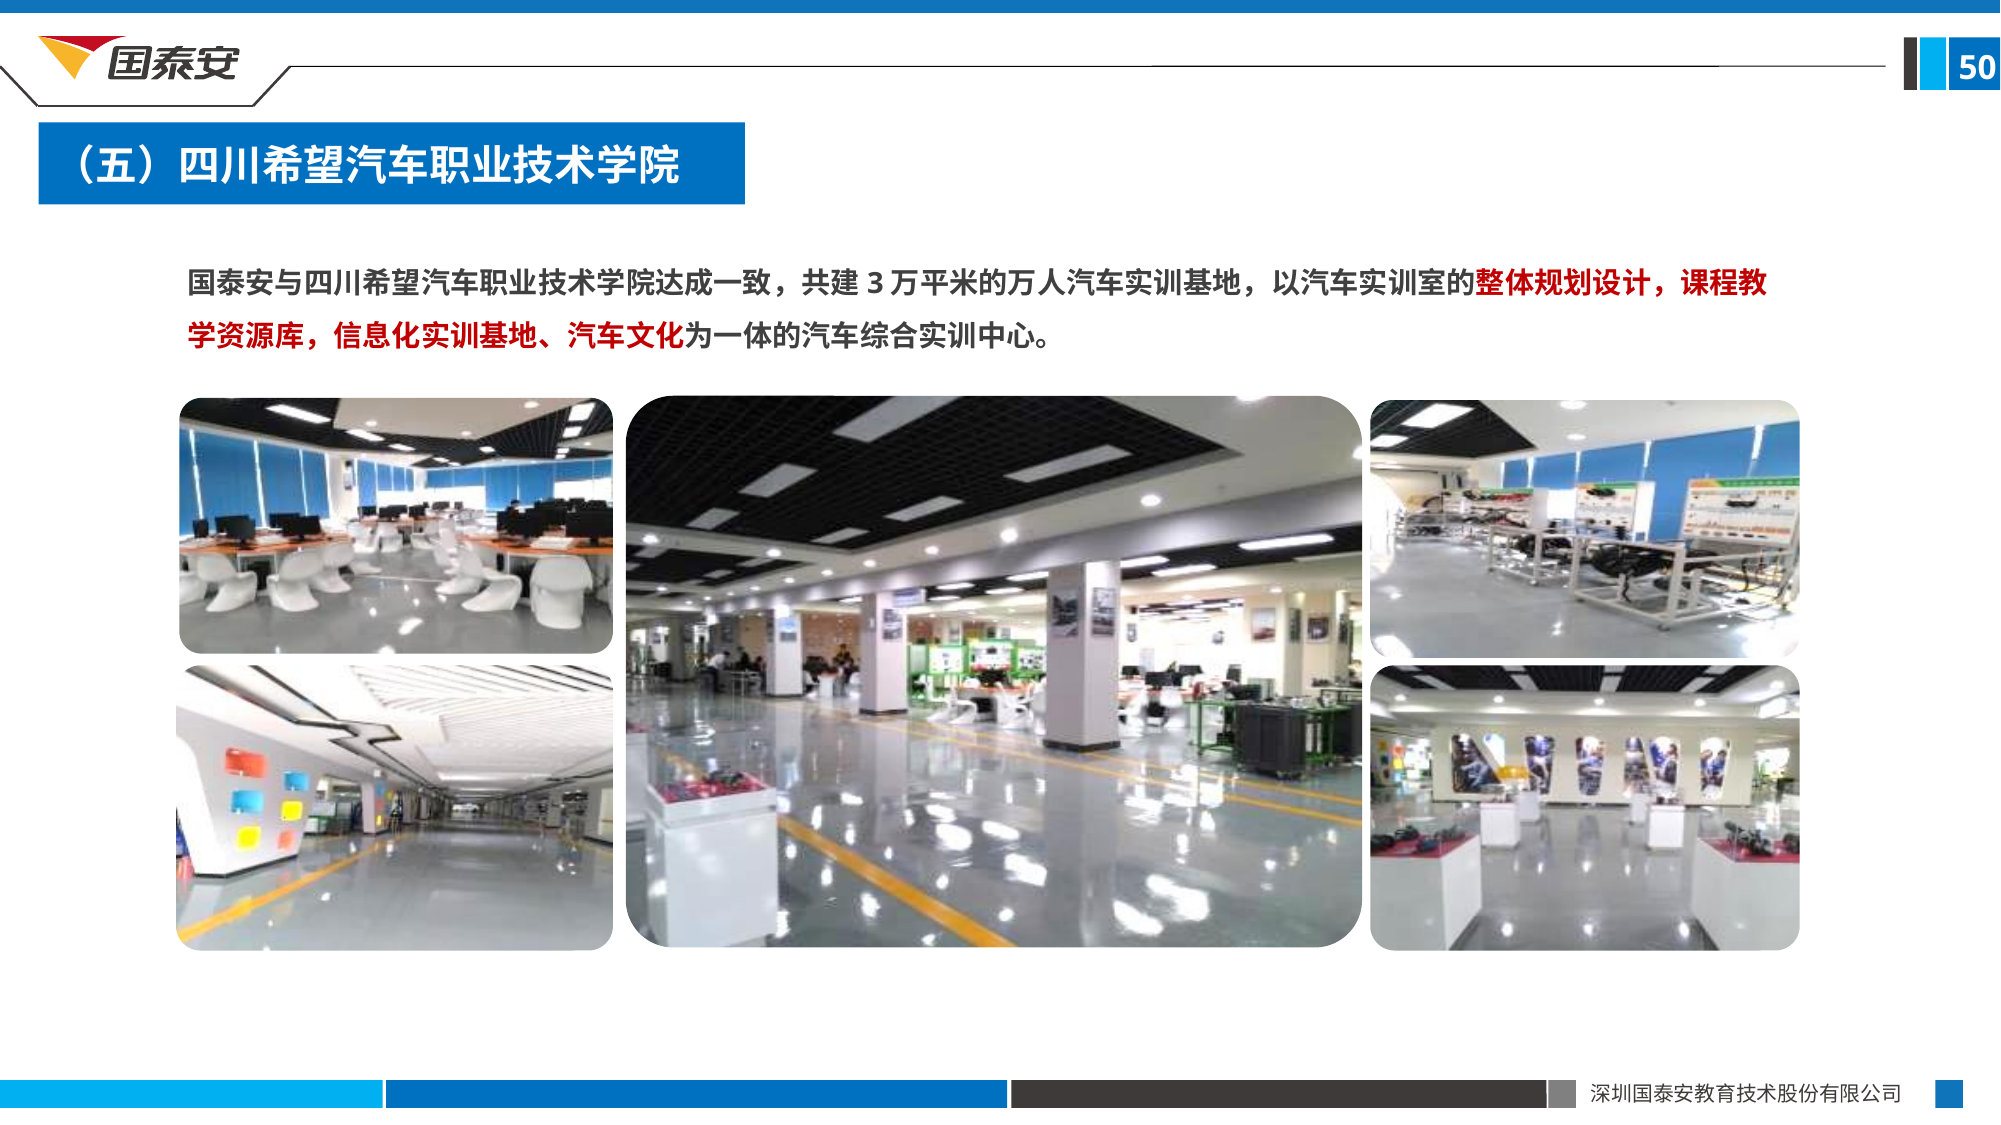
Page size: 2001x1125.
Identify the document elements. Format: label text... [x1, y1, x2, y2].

picture [1370, 665, 1800, 951]
picture [179, 397, 613, 654]
picture [625, 395, 1363, 948]
text_box 国泰安与四川希望汽车职业技术学院达成一致，共建3万平米的万人汽车实训基地，以汽车实训室的整体规划设计，课程教学资源库，信息化实训基地、汽车文化为一体的汽车综合实训中心。 [172, 239, 1797, 360]
picture [1370, 400, 1800, 658]
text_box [0, 66, 290, 106]
picture [176, 665, 613, 951]
text_box 50 [1944, 38, 2000, 94]
text_box （五）四川希望汽车职业技术学院 [38, 122, 745, 205]
